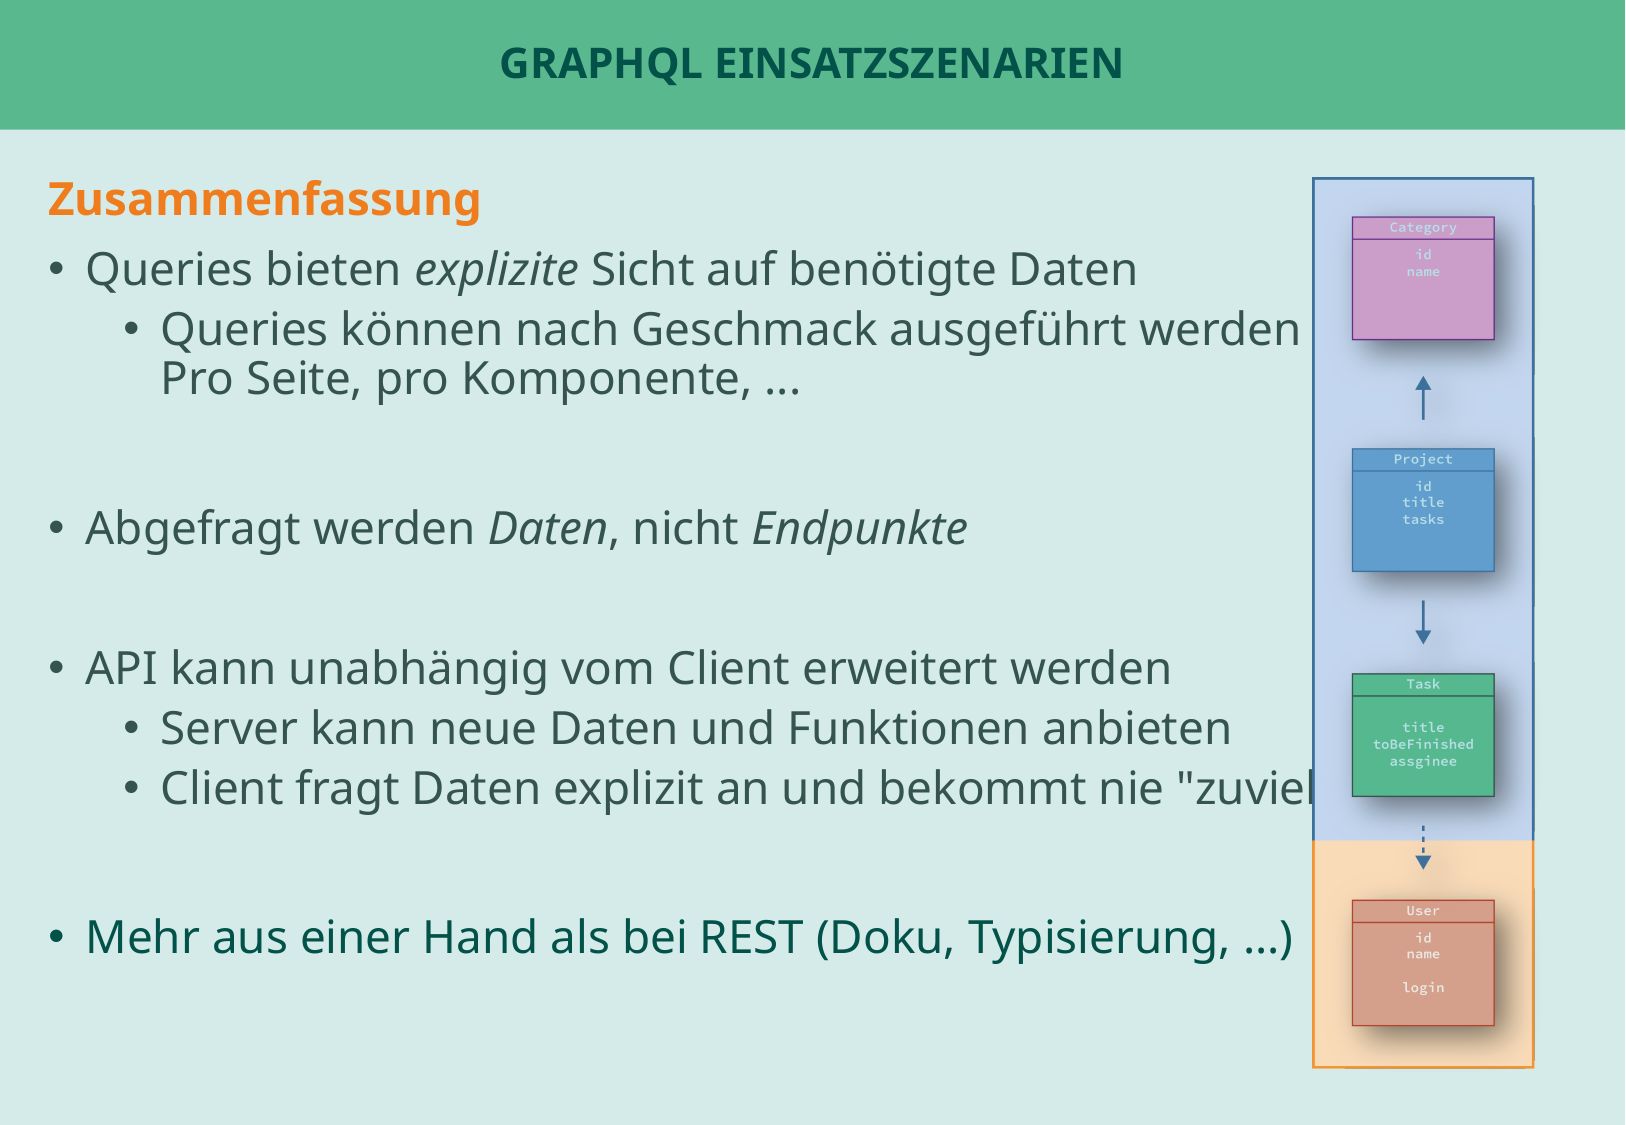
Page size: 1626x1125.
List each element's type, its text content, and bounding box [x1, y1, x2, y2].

title GraphQL Einsatzszenarien [0, 0, 1625, 130]
list Zusammenfassung Queries bieten explizite Sicht auf benötigte Daten Queries können nach Geschmack ausgeführt werden Pro Seite, pro Komponente, ... Abgefragt werden Daten, nicht Endpunkte API kann unabhängig vom Client erweitert werden Server kann neue Daten und Funktionen anbieten Client fragt Daten explizit an und bekommt nie "zuviel" Mehr aus einer Hand als bei REST (Doku, Typisierung, ...) [33, 168, 1592, 1112]
picture [1312, 177, 1553, 1085]
